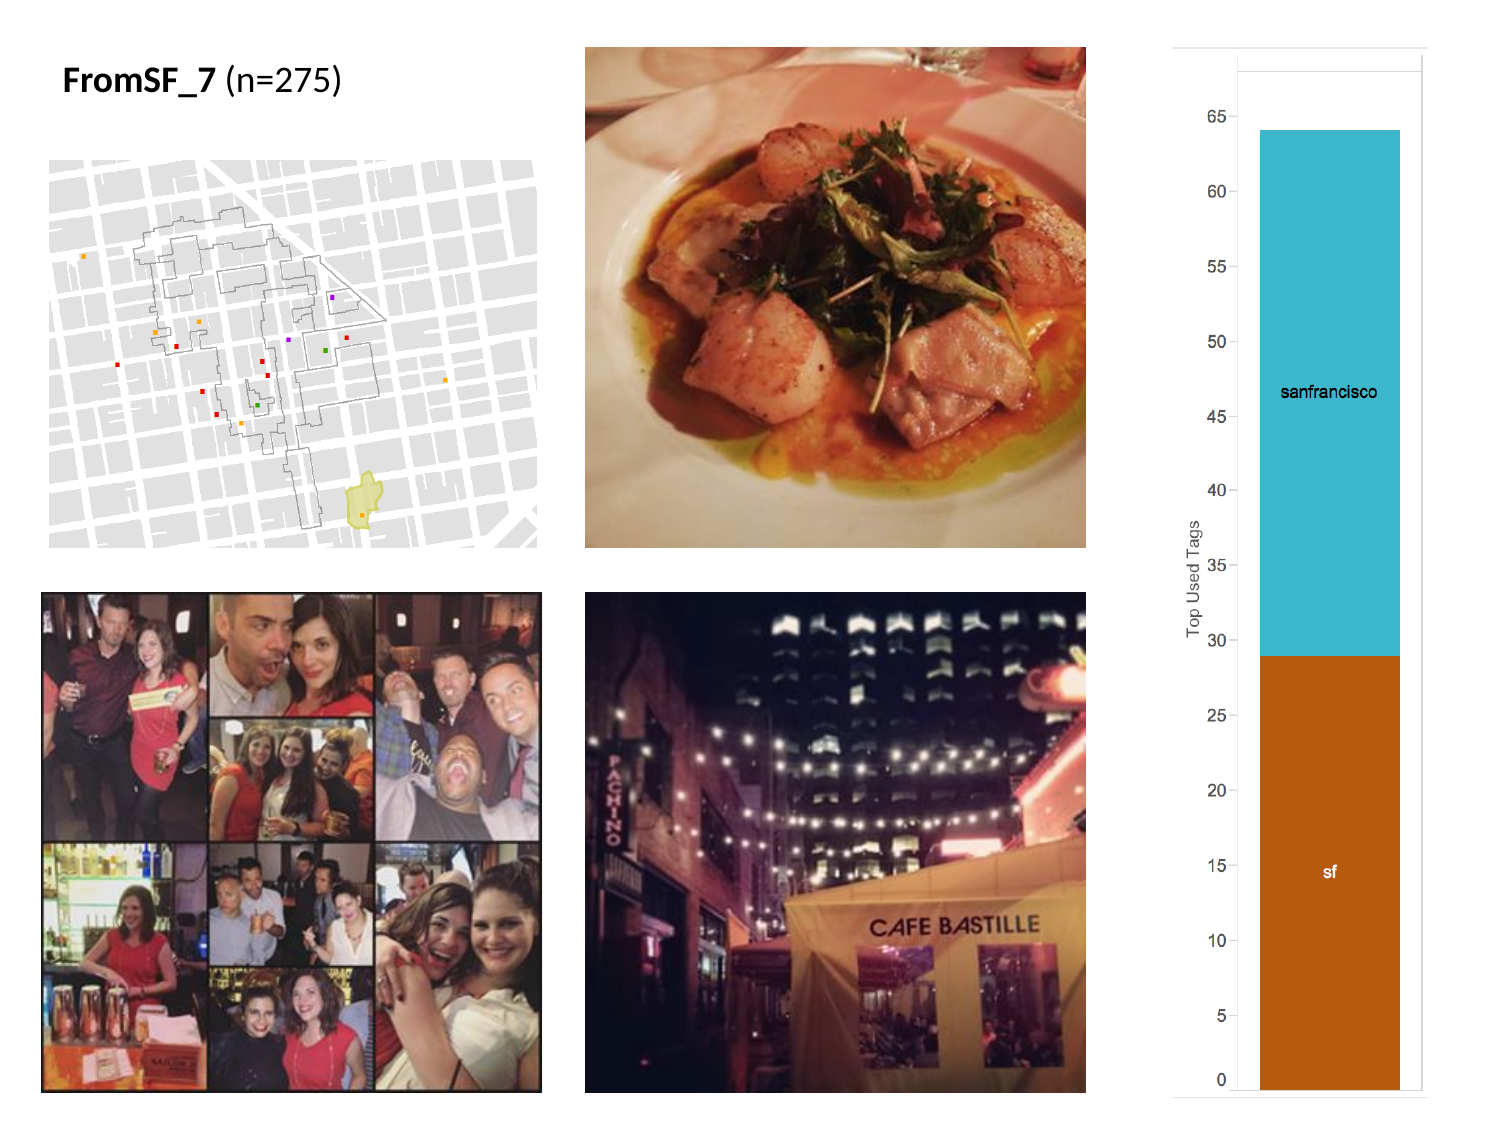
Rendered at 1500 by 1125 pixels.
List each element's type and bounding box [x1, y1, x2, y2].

picture [584, 47, 1086, 548]
picture [584, 592, 1086, 1093]
picture [43, 160, 542, 548]
picture [1172, 47, 1428, 1098]
text_box [42, 47, 1170, 1093]
picture [41, 592, 542, 1093]
